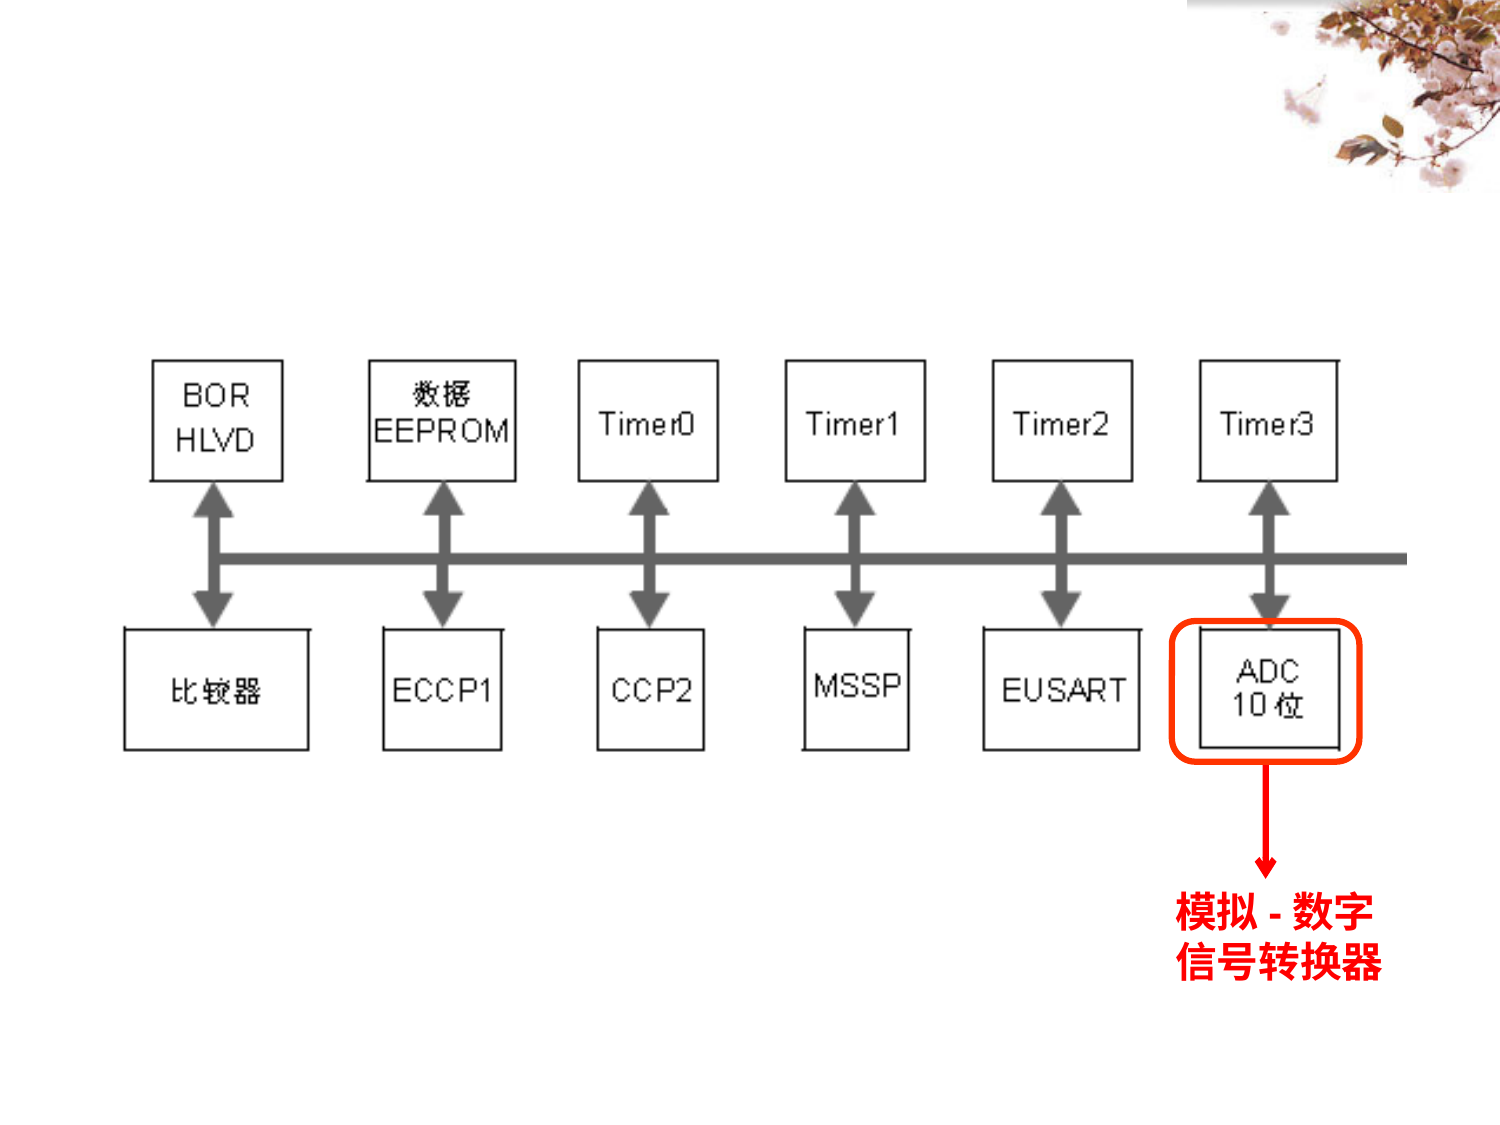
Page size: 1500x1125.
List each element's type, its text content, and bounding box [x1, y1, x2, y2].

text_box 模拟-数字信号转换器 [1160, 878, 1407, 994]
picture [70, 339, 1407, 792]
picture [1187, 0, 1500, 193]
